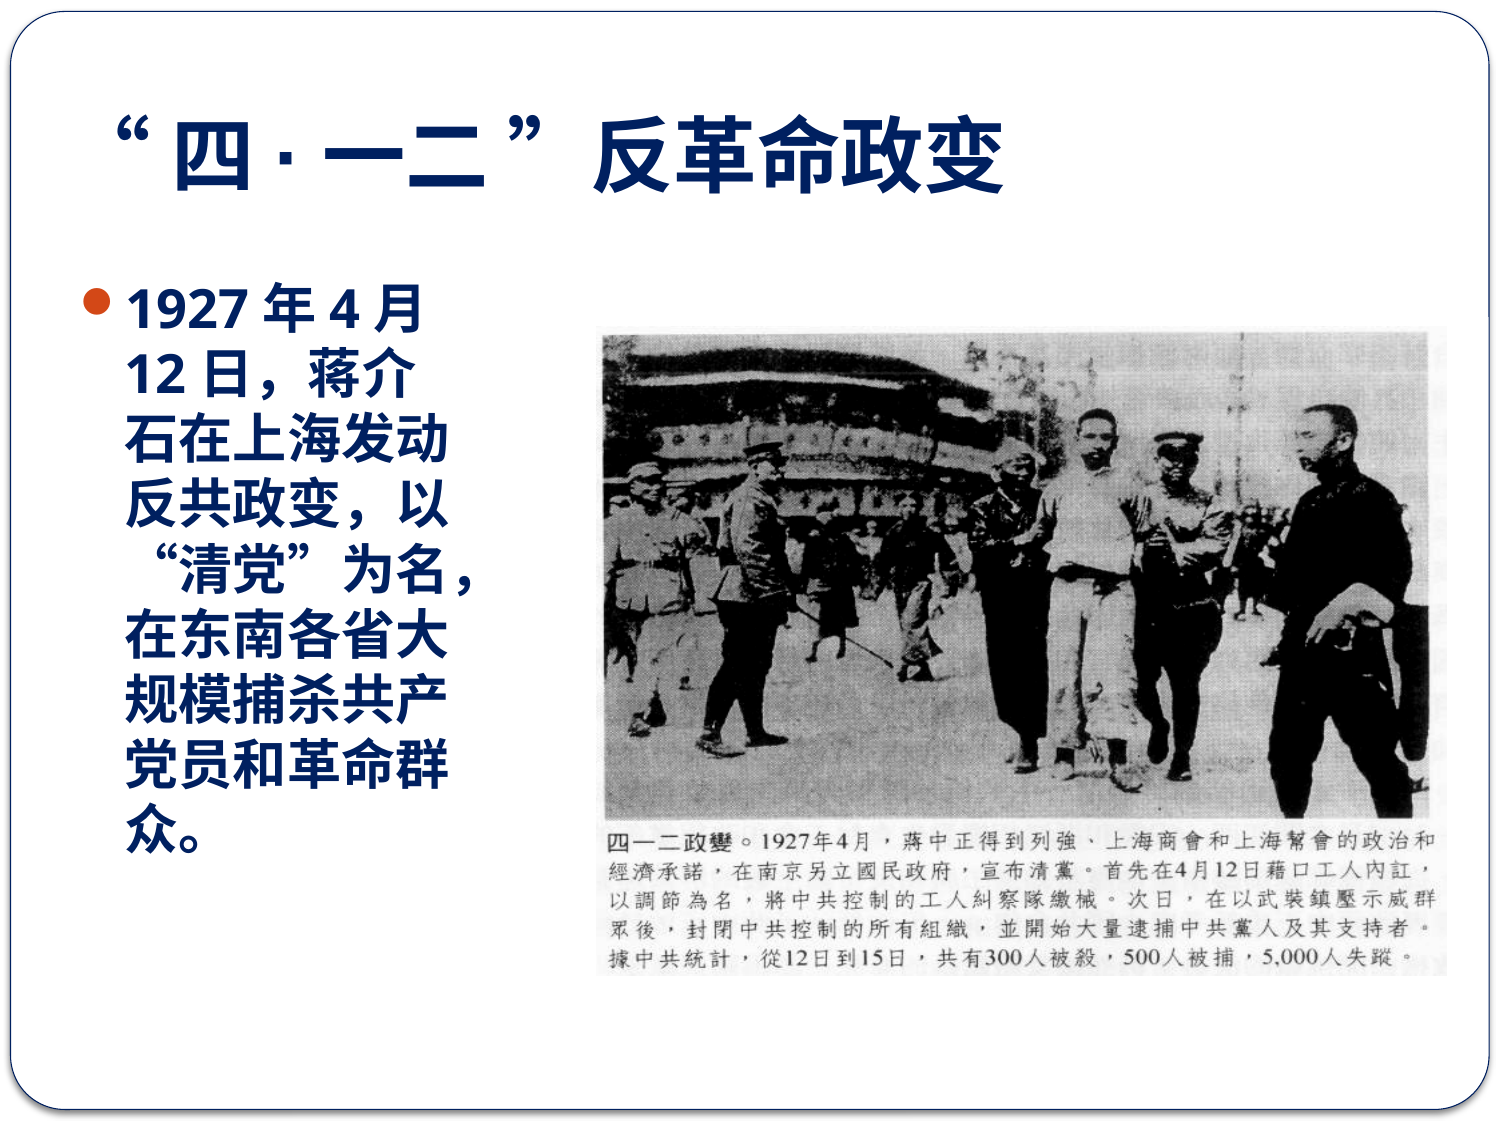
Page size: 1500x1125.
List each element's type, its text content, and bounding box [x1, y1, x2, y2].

picture [596, 325, 1447, 977]
title “四·一二 ”反革命政变 [53, 30, 1284, 219]
list 1927年4月12日，蒋介石在上海发动反共政变，以“清党”为名，在东南各省大规模捕杀共产党员和革命群众。 [64, 267, 479, 1000]
